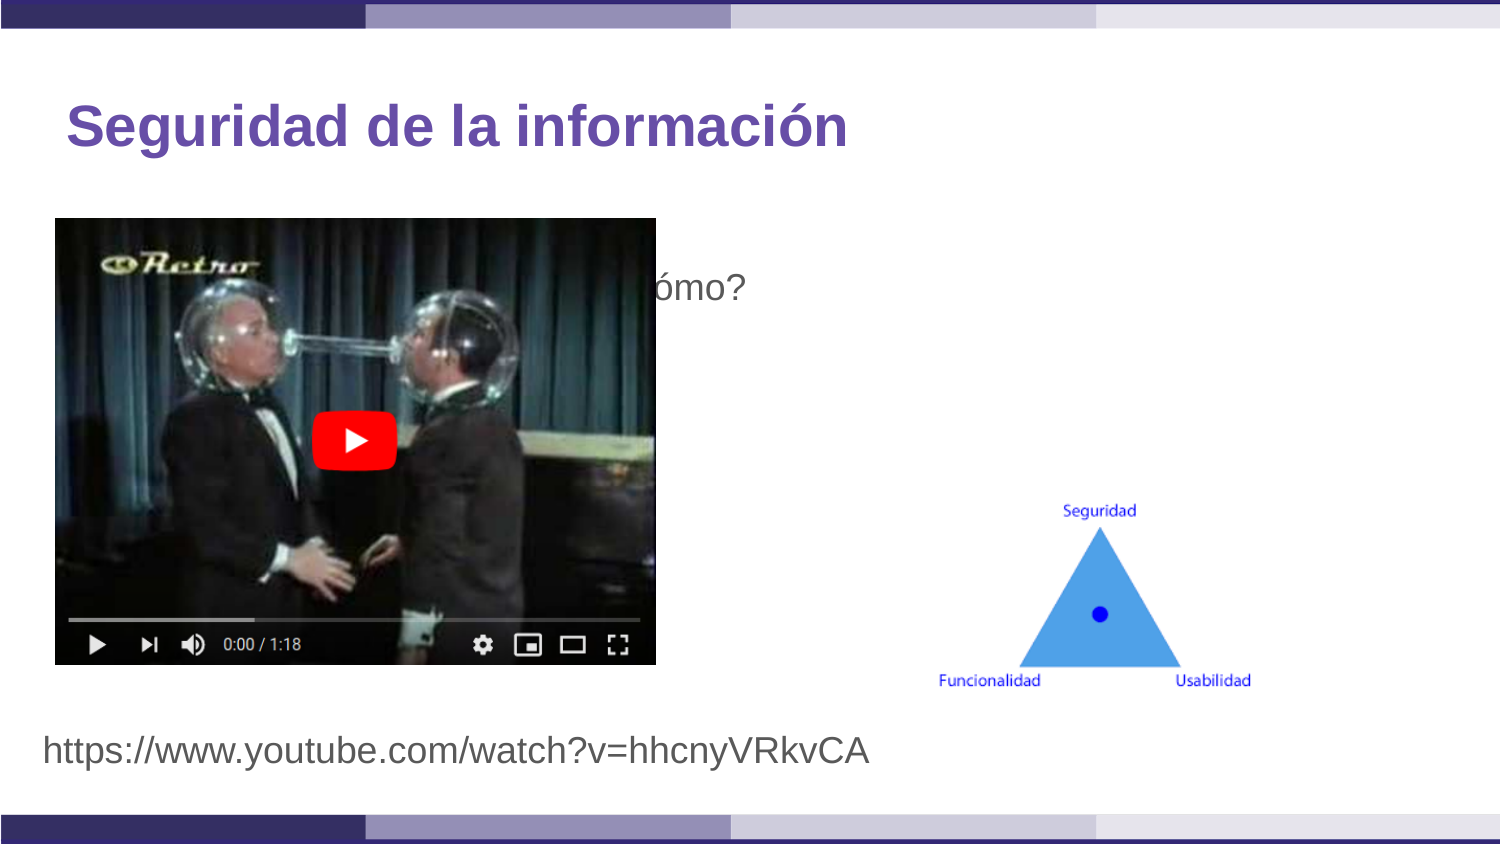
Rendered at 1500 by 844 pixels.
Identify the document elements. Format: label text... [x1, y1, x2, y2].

picture [0, 0, 1500, 844]
text_box https://www.youtube.com/watch?v=hhcnyVRkvCA [27, 710, 913, 826]
title Seguridad de la información [51, 72, 1449, 167]
list ¿Qué se intenta proteger? ¿Qué se busca garantizar? ¿Cómo? ¿Es realmente necesario? [51, 189, 1449, 750]
